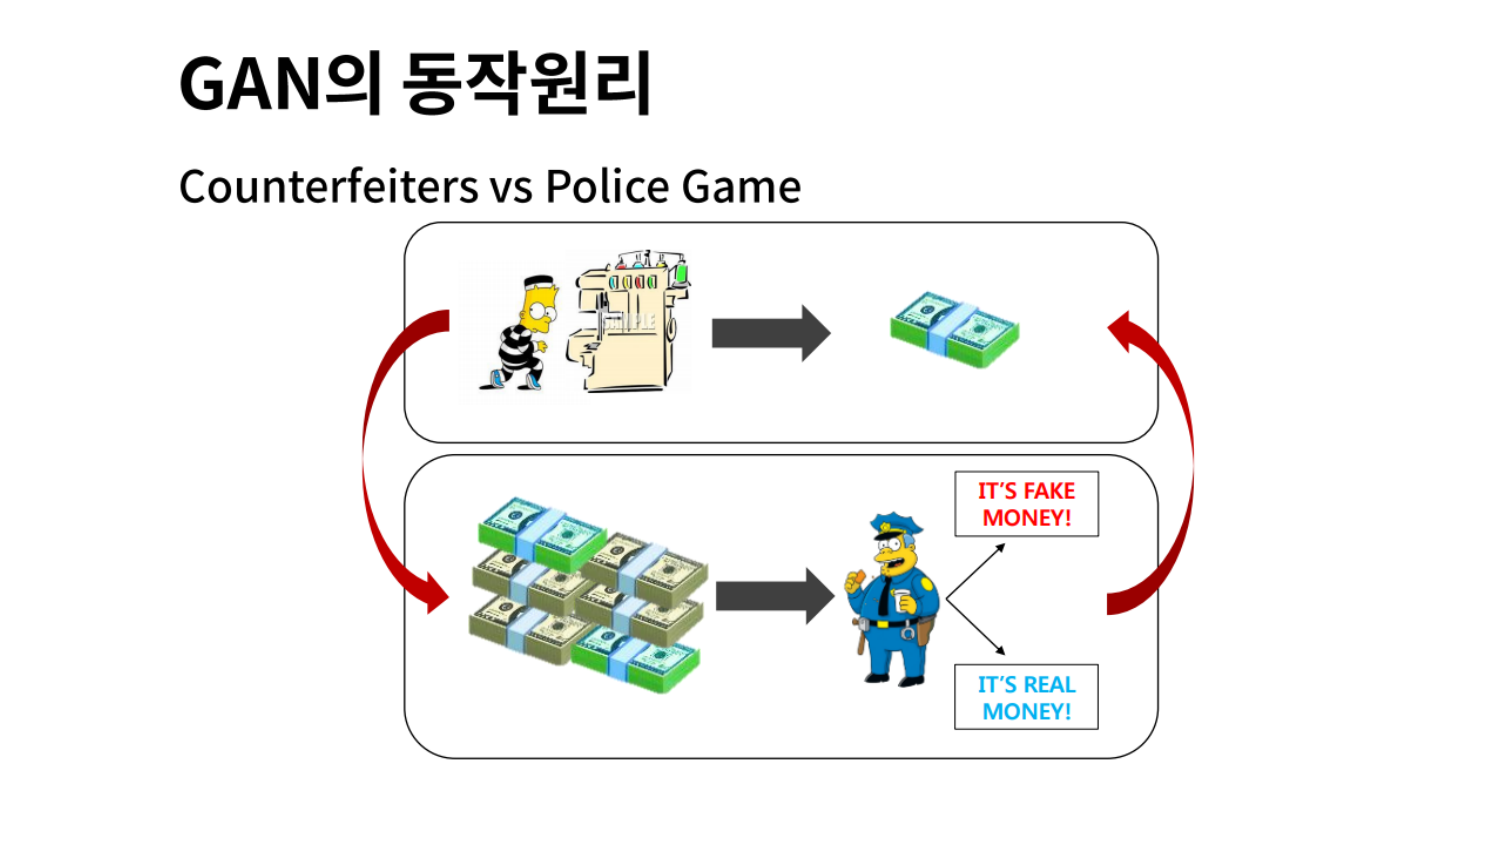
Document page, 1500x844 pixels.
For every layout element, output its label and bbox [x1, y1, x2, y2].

picture [163, 42, 1208, 770]
